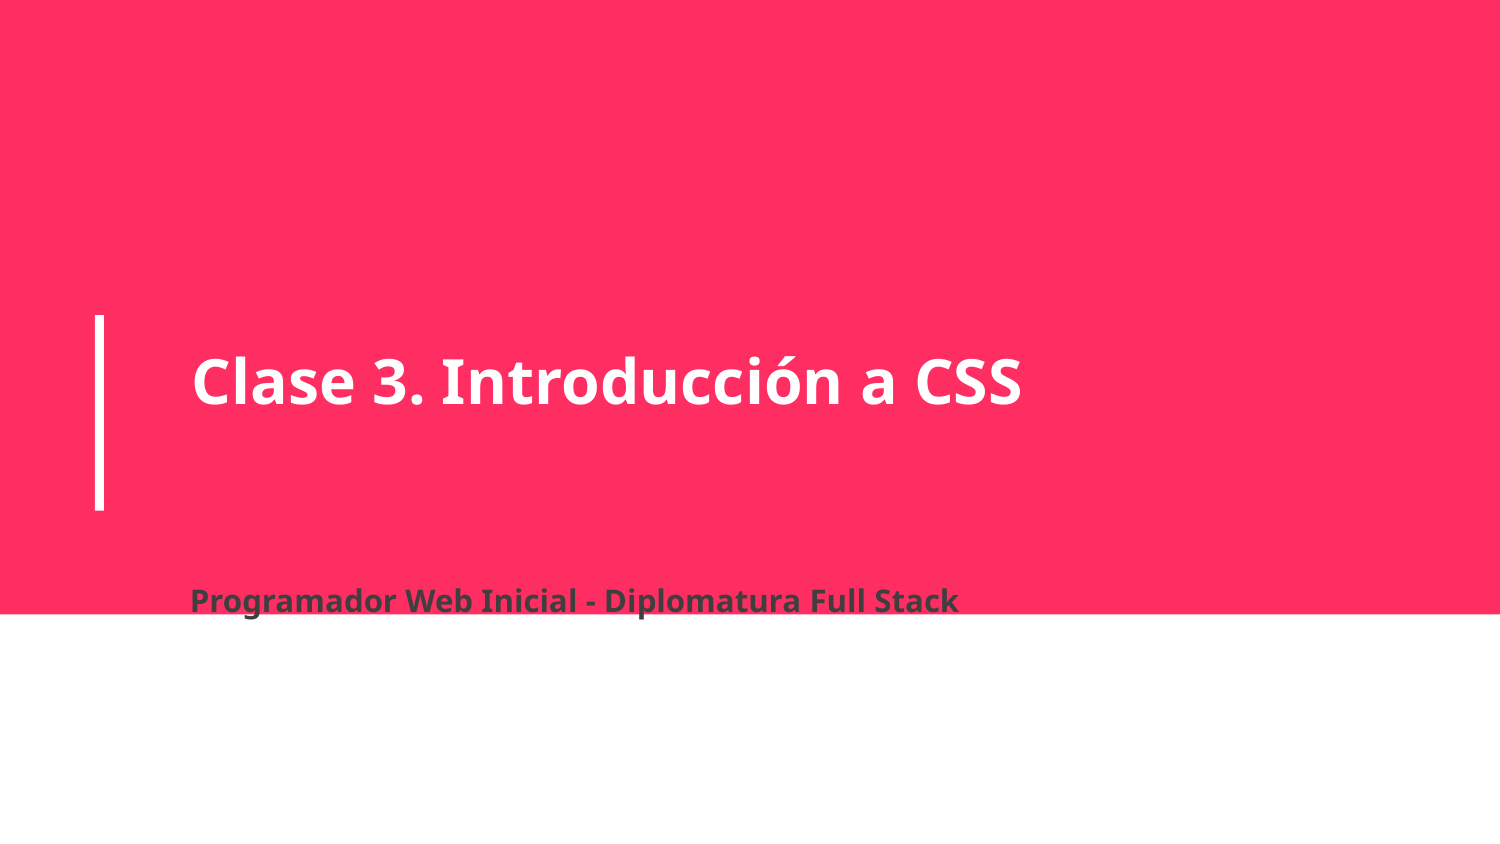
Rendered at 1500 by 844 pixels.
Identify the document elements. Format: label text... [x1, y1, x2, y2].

title Clase 3. Introducción a CSS [176, 326, 1065, 517]
text_box Programador Web Inicial - Diplomatura Full Stack [158, 547, 1083, 669]
